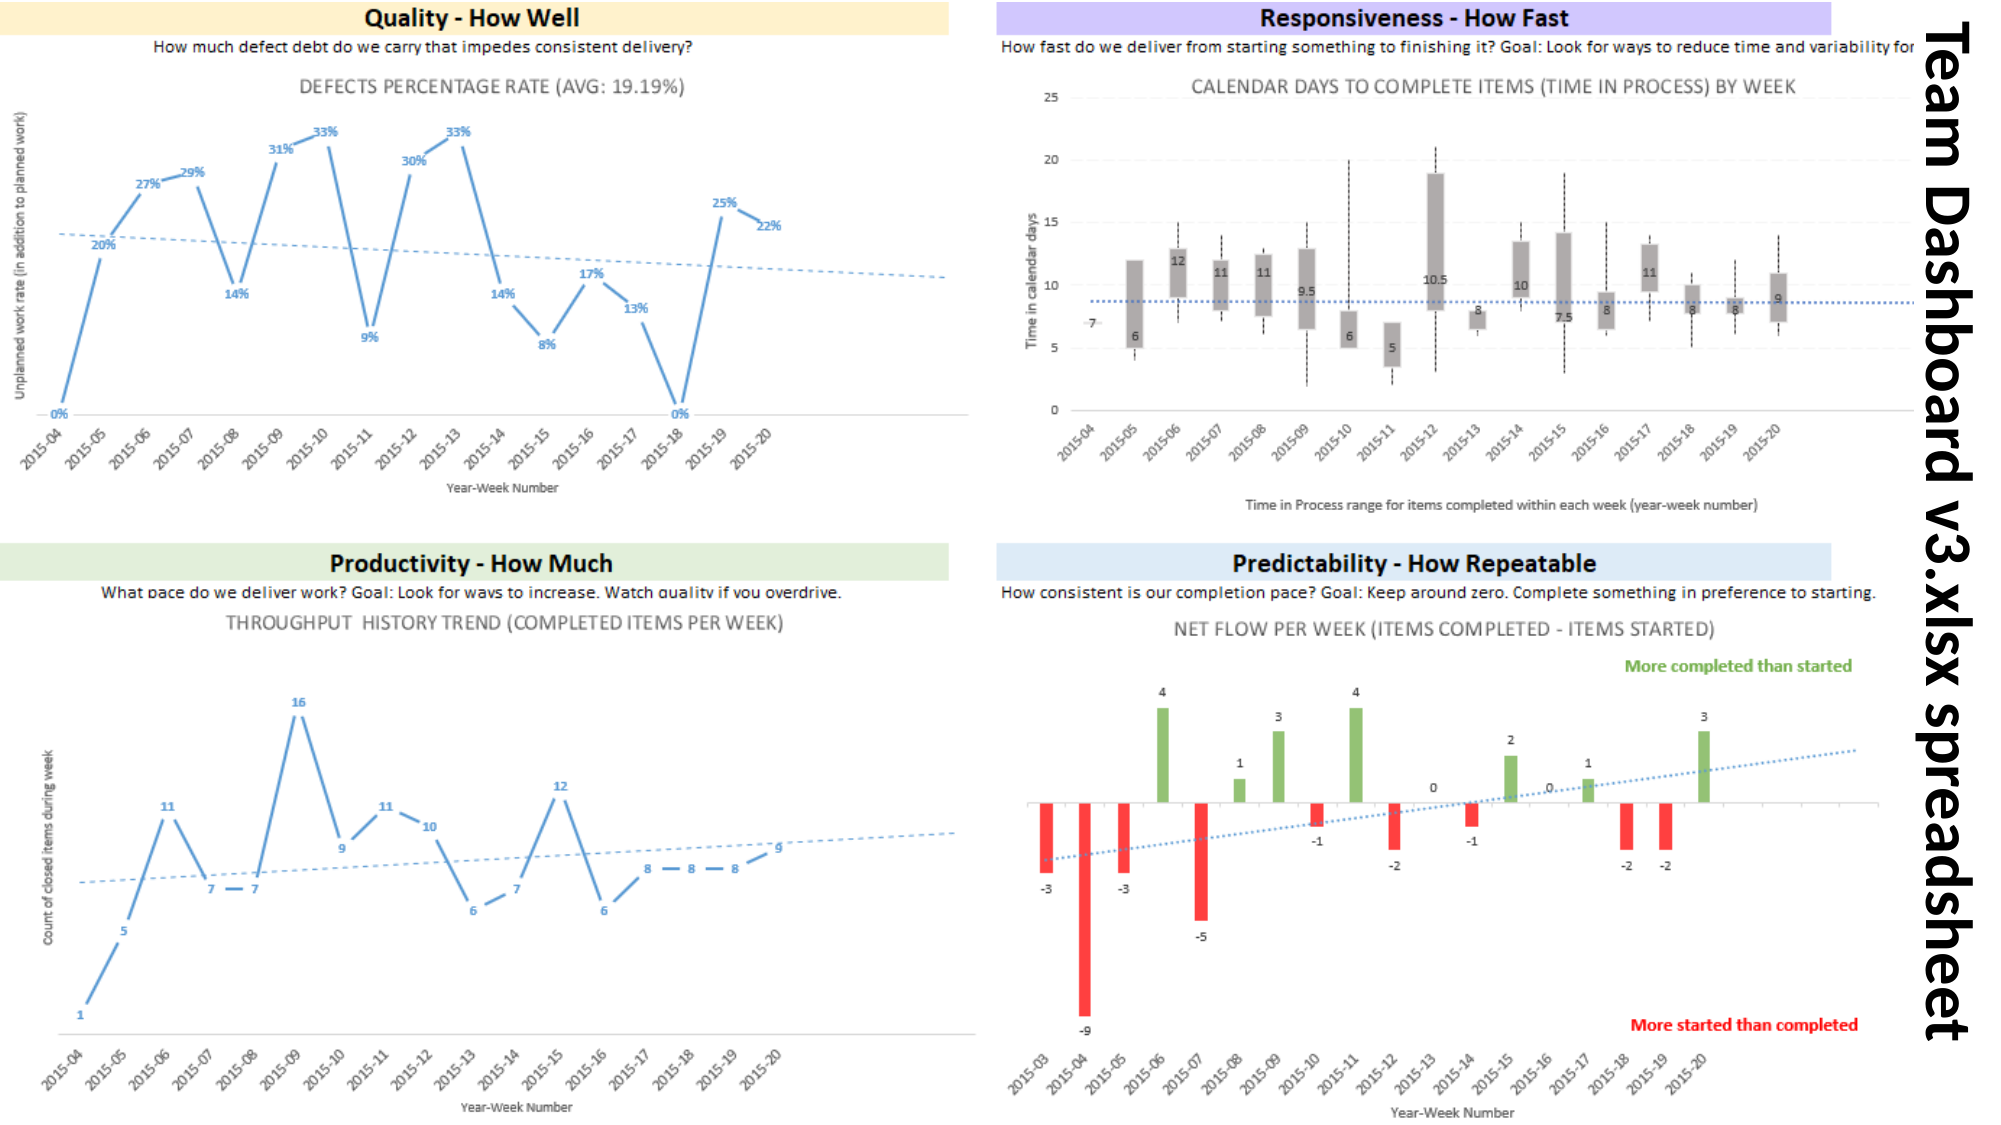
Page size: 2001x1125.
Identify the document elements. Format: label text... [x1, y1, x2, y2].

text_box Team Dashboard v3.xlsx spreadsheet Bit.Ly/SimResources [1914, 6, 2000, 1058]
picture [0, 2, 1914, 1125]
